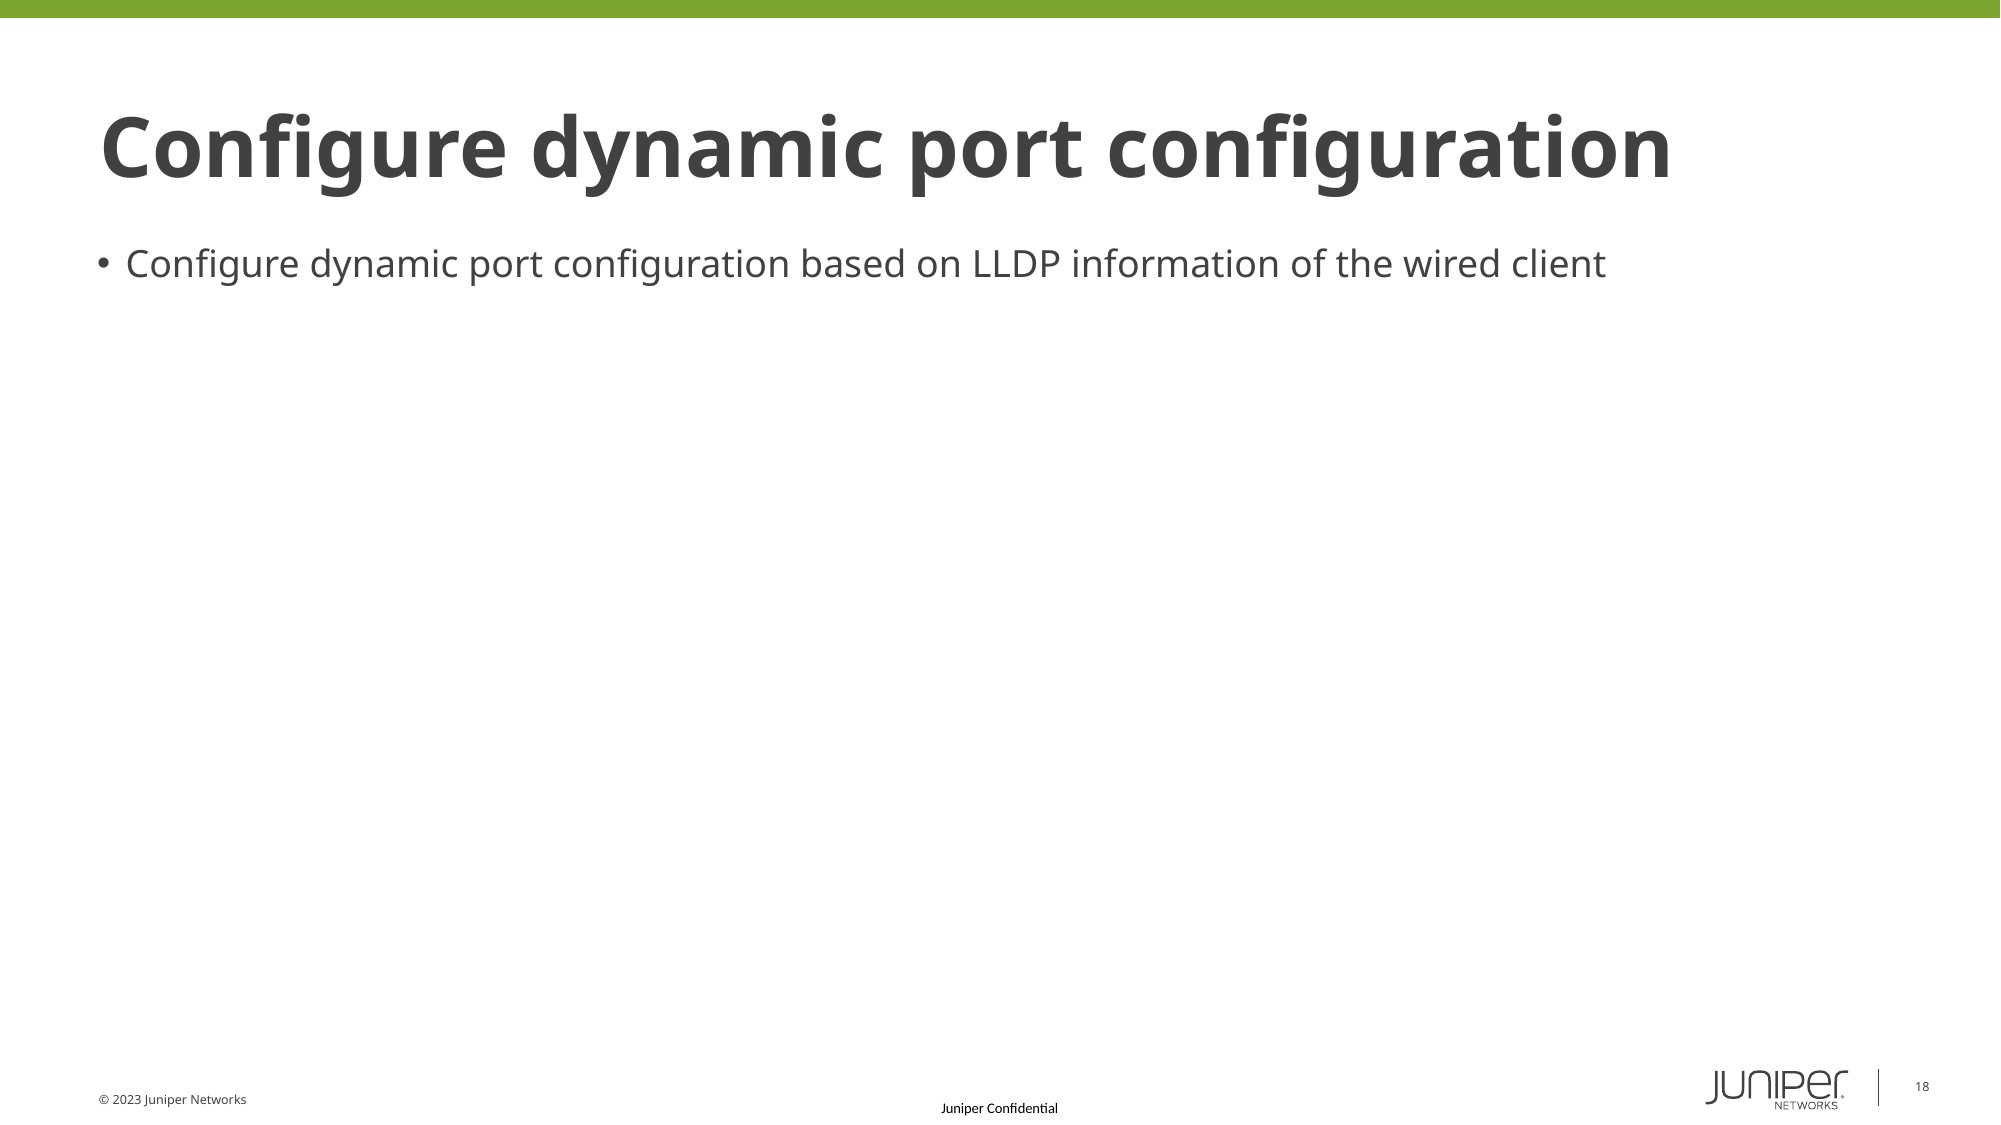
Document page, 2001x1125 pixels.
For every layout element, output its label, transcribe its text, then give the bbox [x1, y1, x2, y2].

title Configure dynamic port configuration [99, 20, 1916, 196]
list Configure dynamic port configuration based on LLDP information of the wired client [97, 235, 1919, 710]
